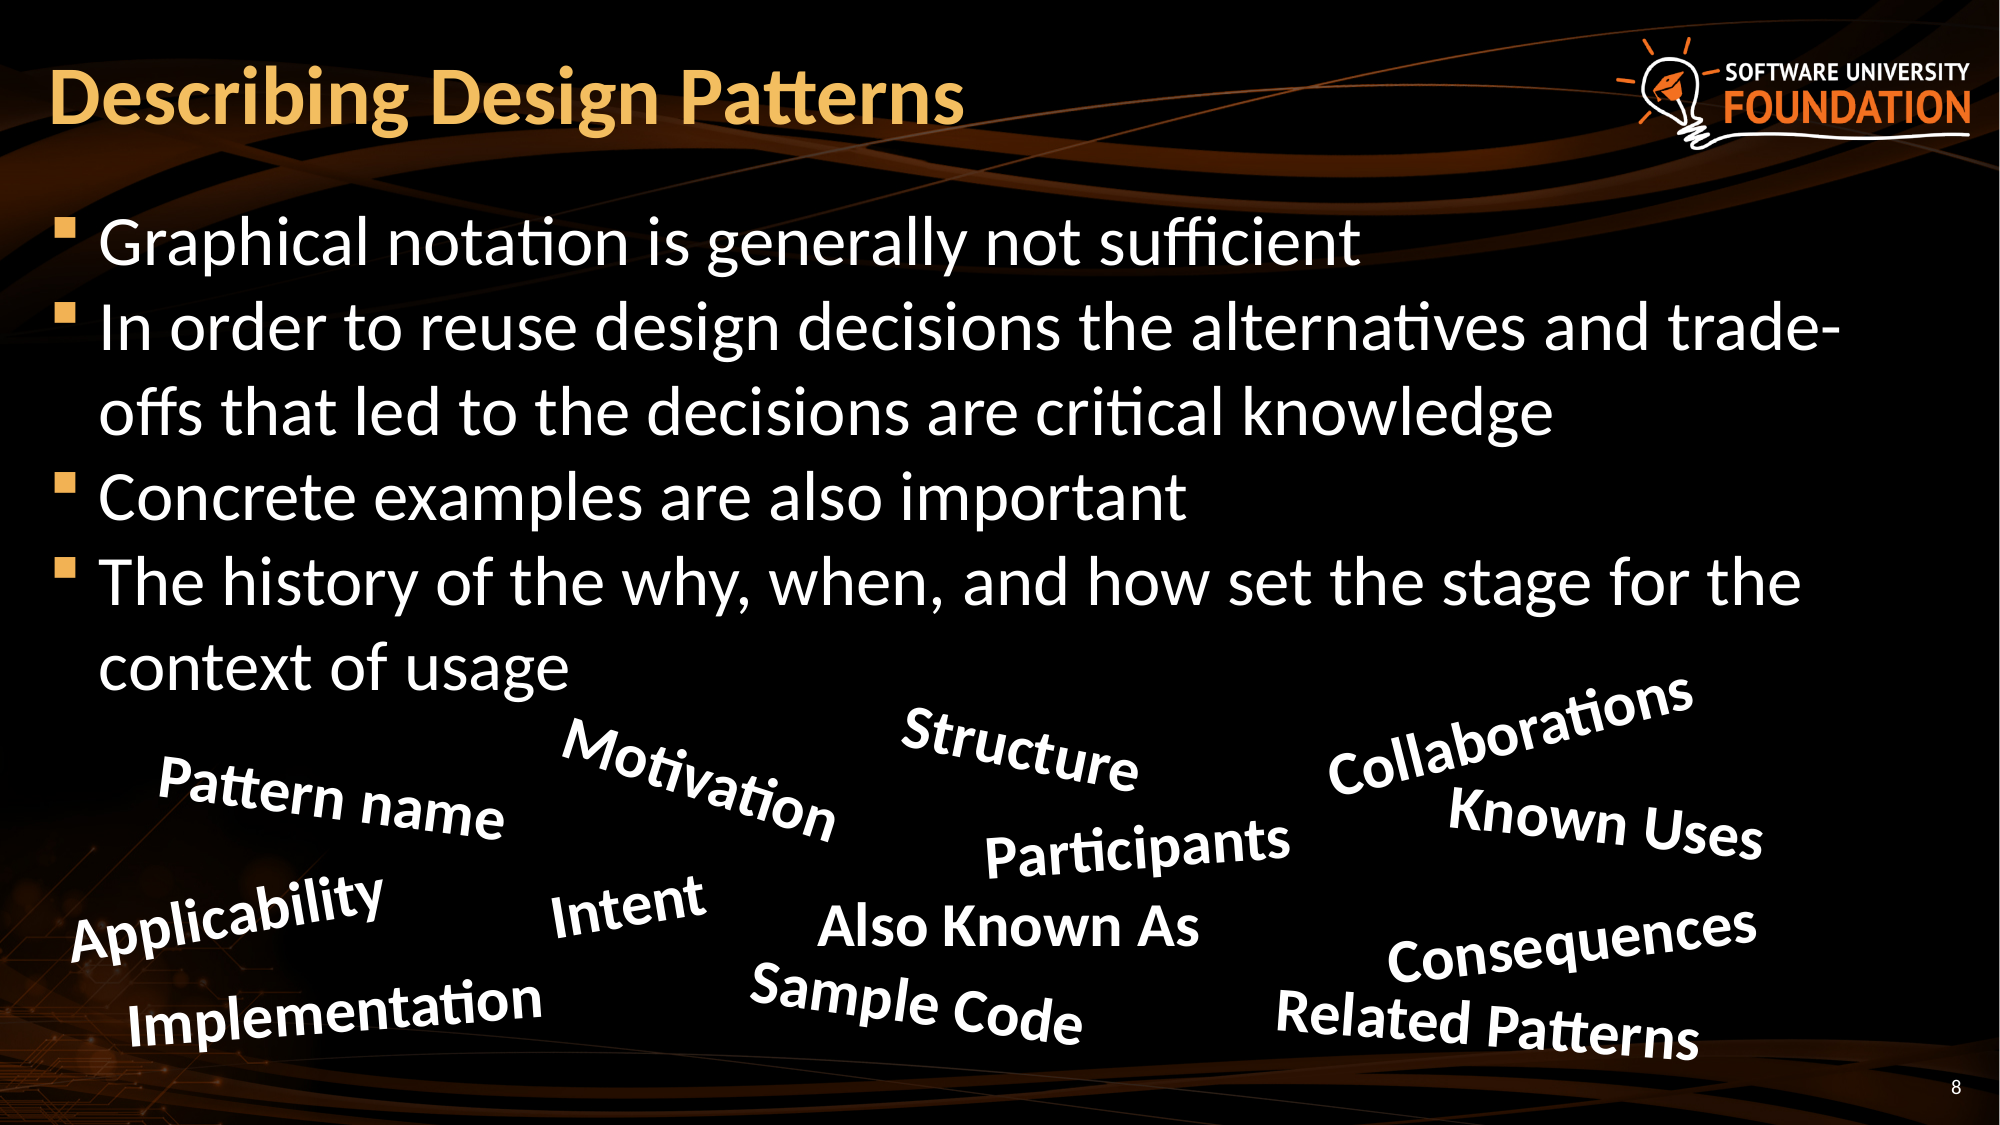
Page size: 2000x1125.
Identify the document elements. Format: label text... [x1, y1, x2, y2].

picture [0, 0, 2000, 1125]
slide_number 8 [1897, 1070, 1968, 1103]
list Graphical notation is generally not sufficient In order to reuse design decisions the alternatives and trade-offs that led to the decisions are critical knowledge Concrete examples are also important The history of the why, when, and how set the stage for the context of usage [31, 188, 1968, 839]
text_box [48, 660, 1947, 1076]
title Describing Design Patterns [30, 6, 1602, 189]
